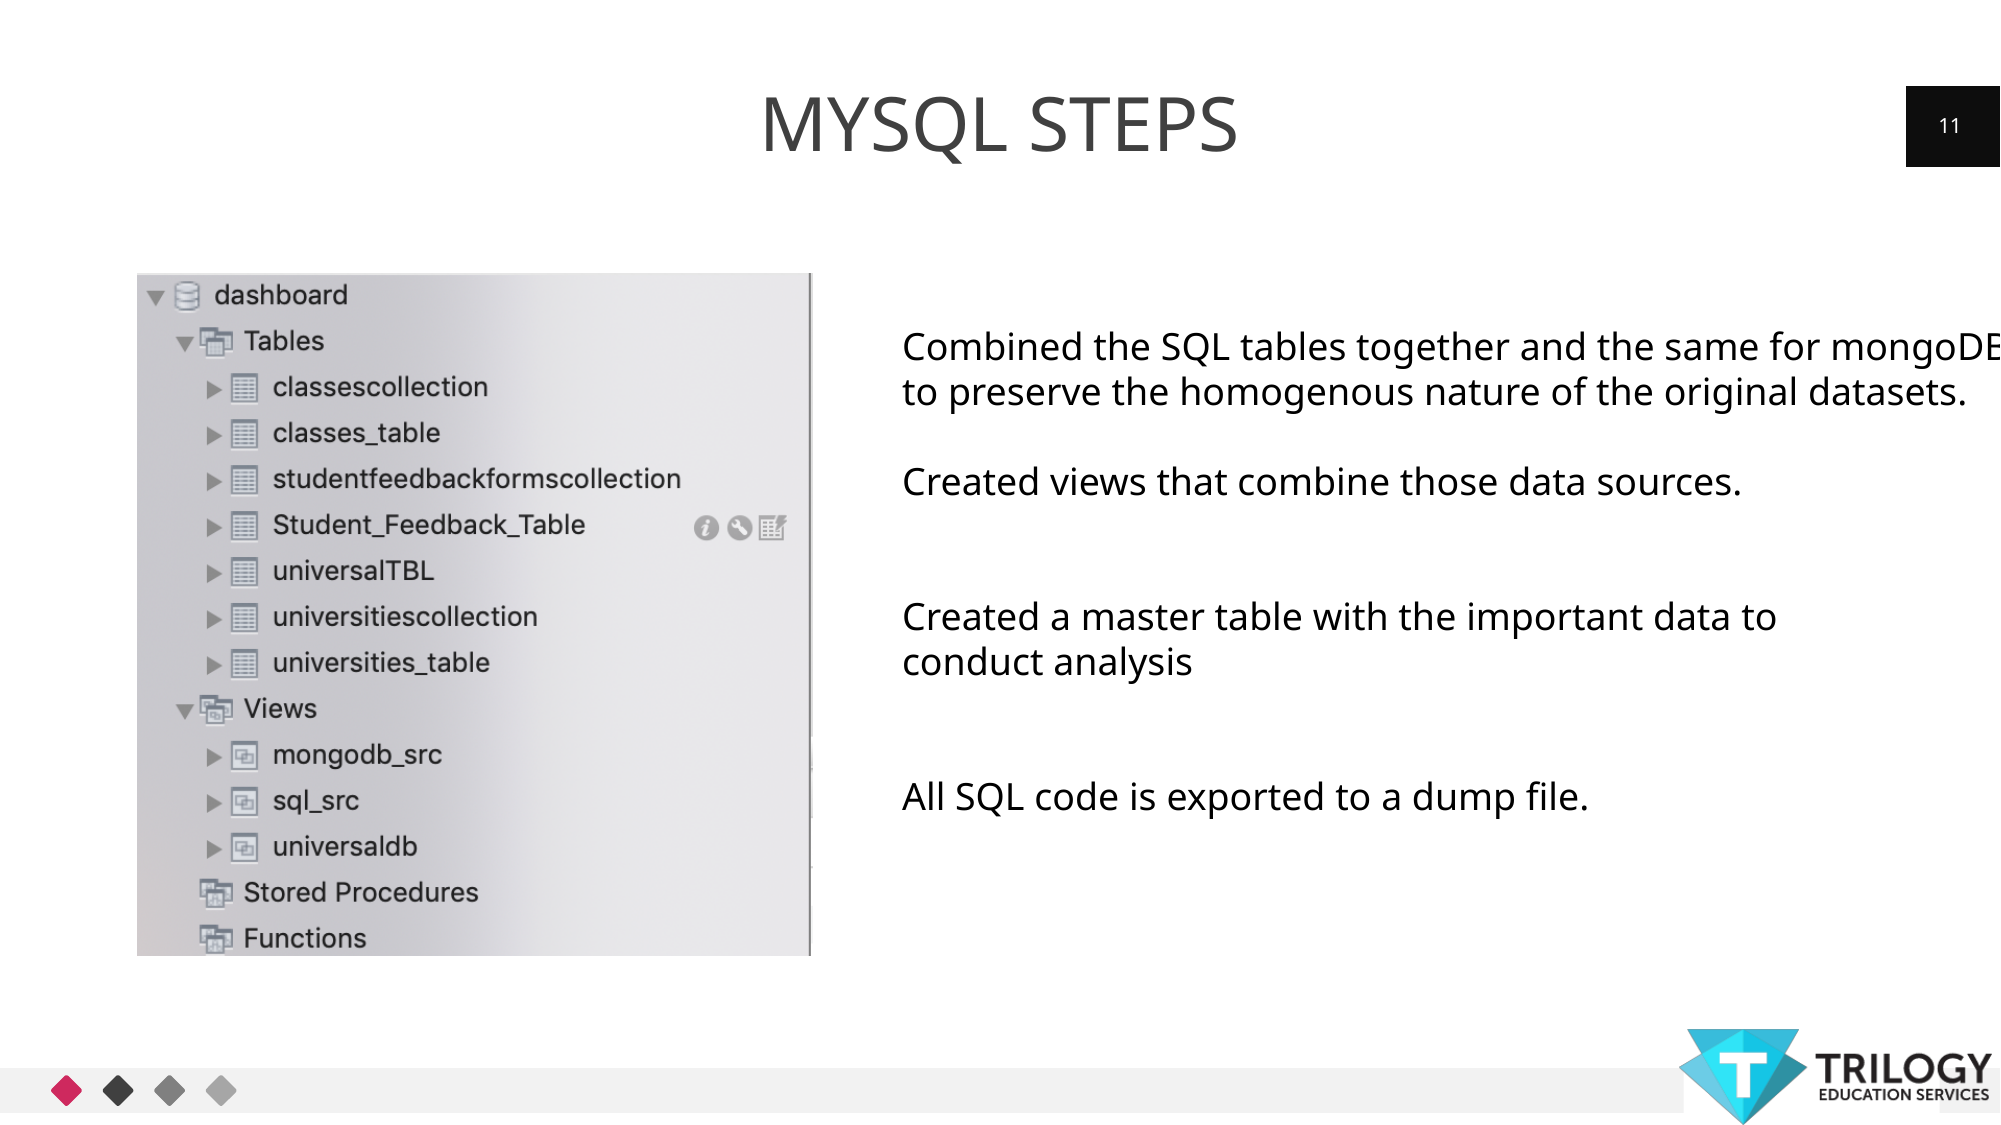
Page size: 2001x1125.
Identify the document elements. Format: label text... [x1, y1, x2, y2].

picture [137, 273, 813, 956]
title MySQL steps [137, 86, 1863, 169]
picture [1679, 1029, 1992, 1125]
slide_number 11 [1915, 96, 1985, 157]
text_box Combined the SQL tables together and the same for mongoDB to preserve the homogenous nature of the original datasets. Created views that combine those data sources. Created a master table with the important data to conduct analysis All SQL code is exported to a dump file. [137, 270, 1863, 959]
